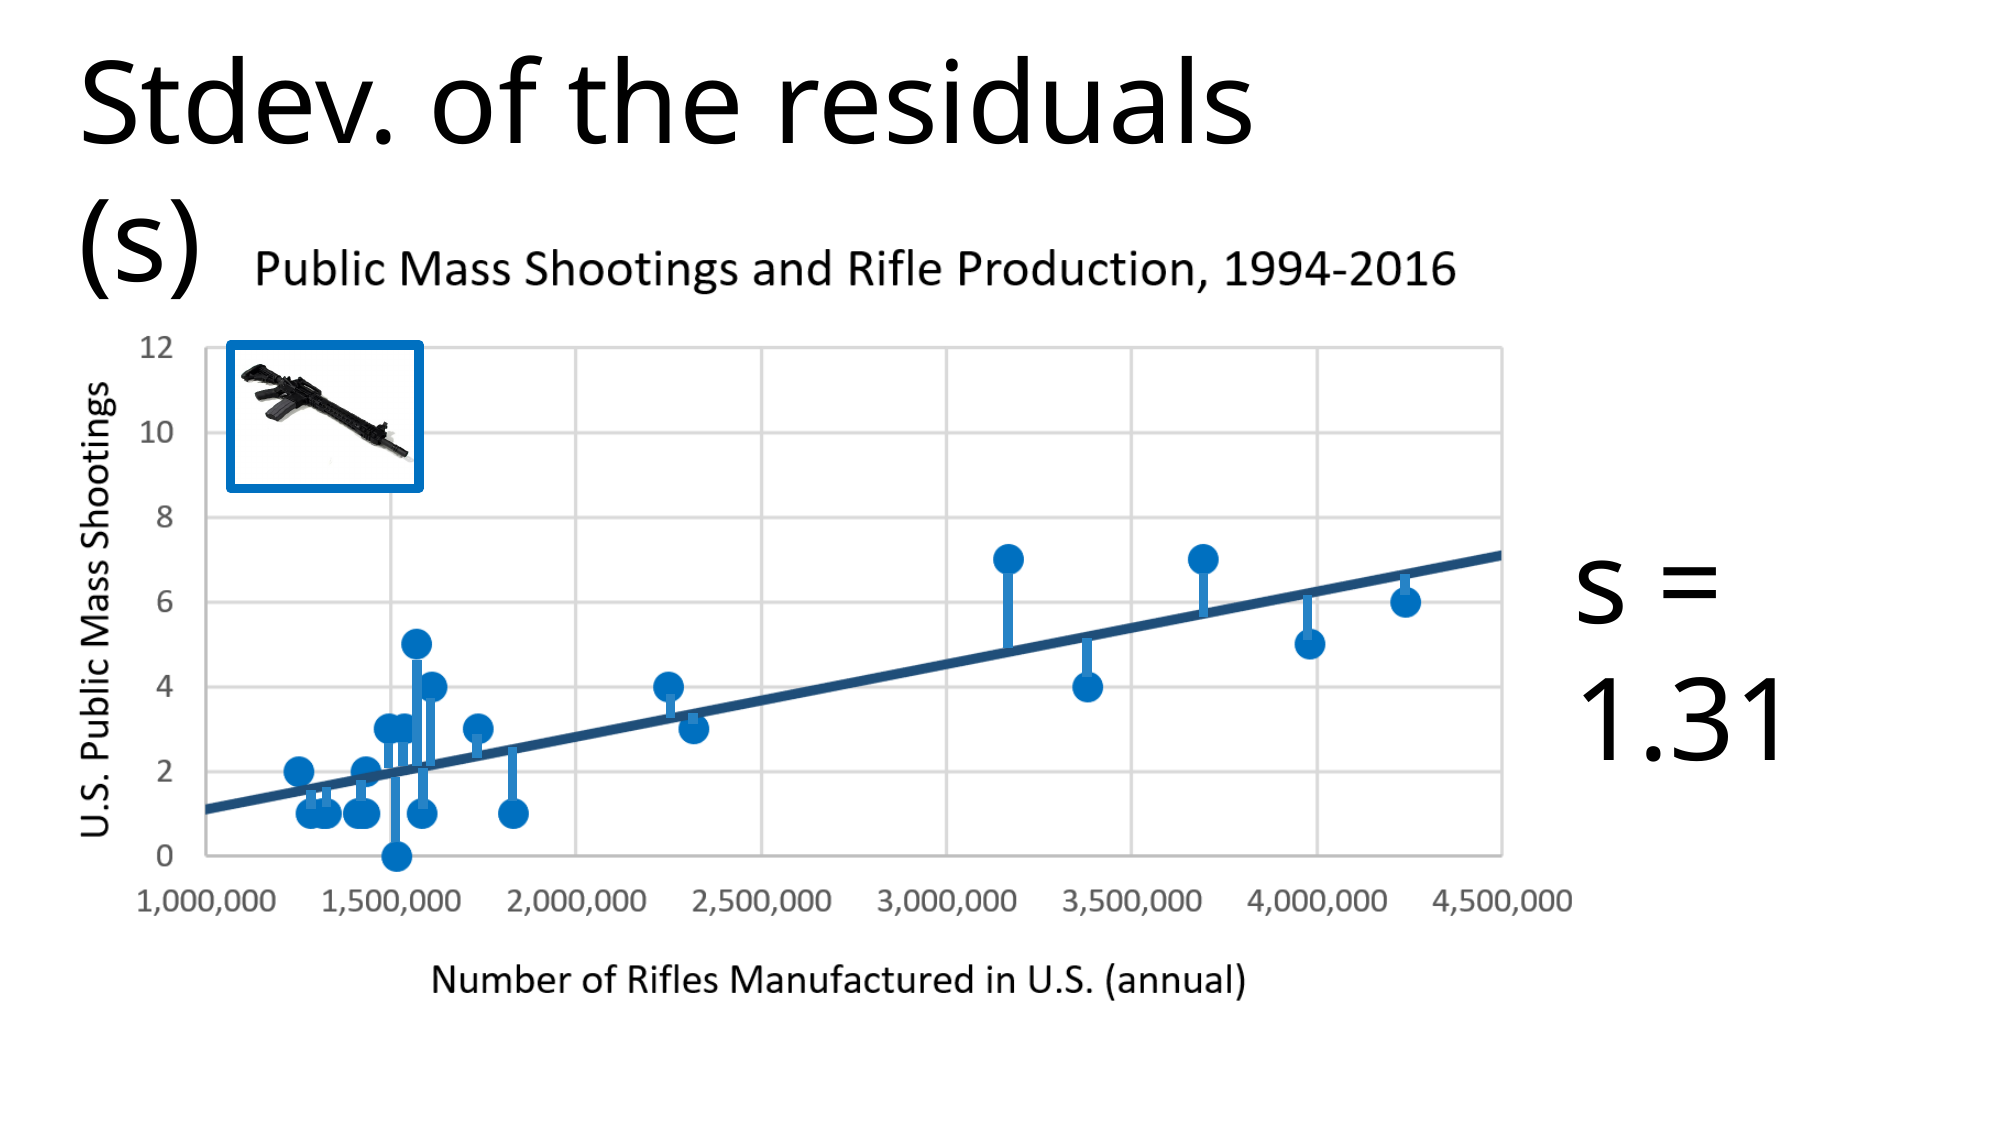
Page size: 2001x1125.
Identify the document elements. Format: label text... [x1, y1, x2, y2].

text_box s = 1.31 [1623, 501, 1961, 792]
text_box Stdev. of the residuals (s) [63, 22, 1357, 210]
picture [35, 215, 1617, 1027]
